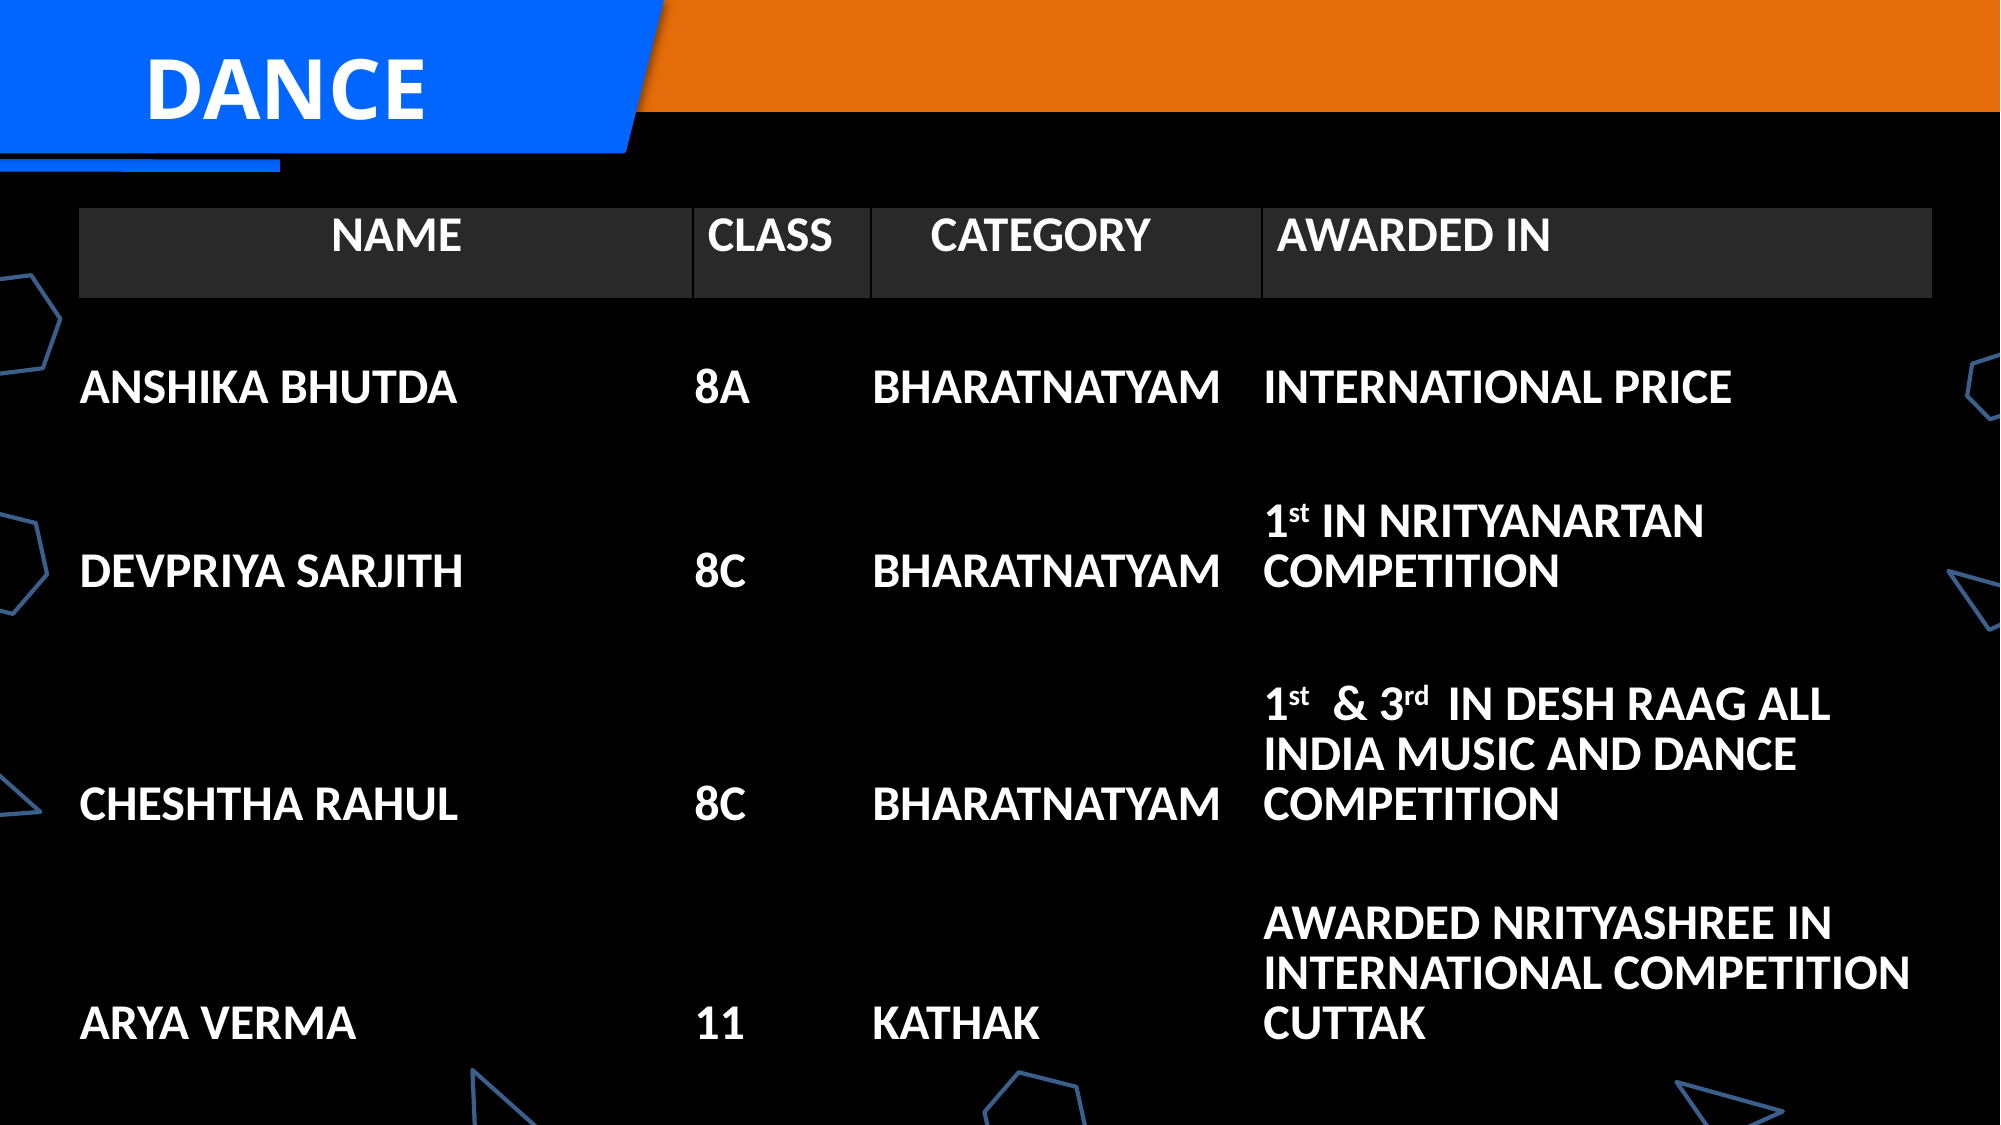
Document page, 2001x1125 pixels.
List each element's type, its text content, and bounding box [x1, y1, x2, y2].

table_cell CHESHTHA RAHUL [79, 601, 692, 832]
table_cell KATHAK [872, 834, 1261, 1051]
text_box [1965, 352, 2000, 422]
table_header NAME [79, 208, 692, 298]
table_cell 8C [694, 417, 870, 599]
text_box [982, 1070, 1087, 1125]
text_box [0, 273, 63, 376]
table_header AWARDED IN [1263, 208, 1932, 298]
text_box DANCE [128, 28, 462, 144]
table_cell ARYA VERMA [79, 834, 692, 1051]
text_box [0, 511, 50, 616]
table_cell 8A [694, 300, 870, 416]
table_cell 1st & 3rd IN DESH RAAG ALL INDIA MUSIC AND DANCE COMPETITION [1263, 601, 1932, 832]
text_box [1946, 568, 2000, 632]
table_header CATEGORY [872, 208, 1261, 298]
table_cell BHARATNATYAM [872, 300, 1261, 416]
table_cell 8C [694, 601, 870, 832]
text_box [1674, 1079, 1785, 1125]
table_cell DEVPRIYA SARJITH [79, 417, 692, 599]
table_cell 1st IN NRITYANARTAN COMPETITION [1263, 417, 1932, 599]
table_cell BHARATNATYAM [872, 601, 1261, 832]
table_header CLASS [694, 208, 870, 298]
table_cell 11 [694, 834, 870, 1051]
text_box [0, 0, 664, 154]
table_cell AWARDED NRITYASHREE IN INTERNATIONAL COMPETITION CUTTAK [1263, 834, 1932, 1051]
text_box [646, 0, 2000, 114]
table_cell BHARATNATYAM [872, 417, 1261, 599]
text_box [470, 1068, 538, 1125]
text_box [0, 773, 43, 818]
table_cell INTERNATIONAL PRICE [1263, 300, 1932, 416]
table_cell ANSHIKA BHUTDA [79, 300, 692, 416]
